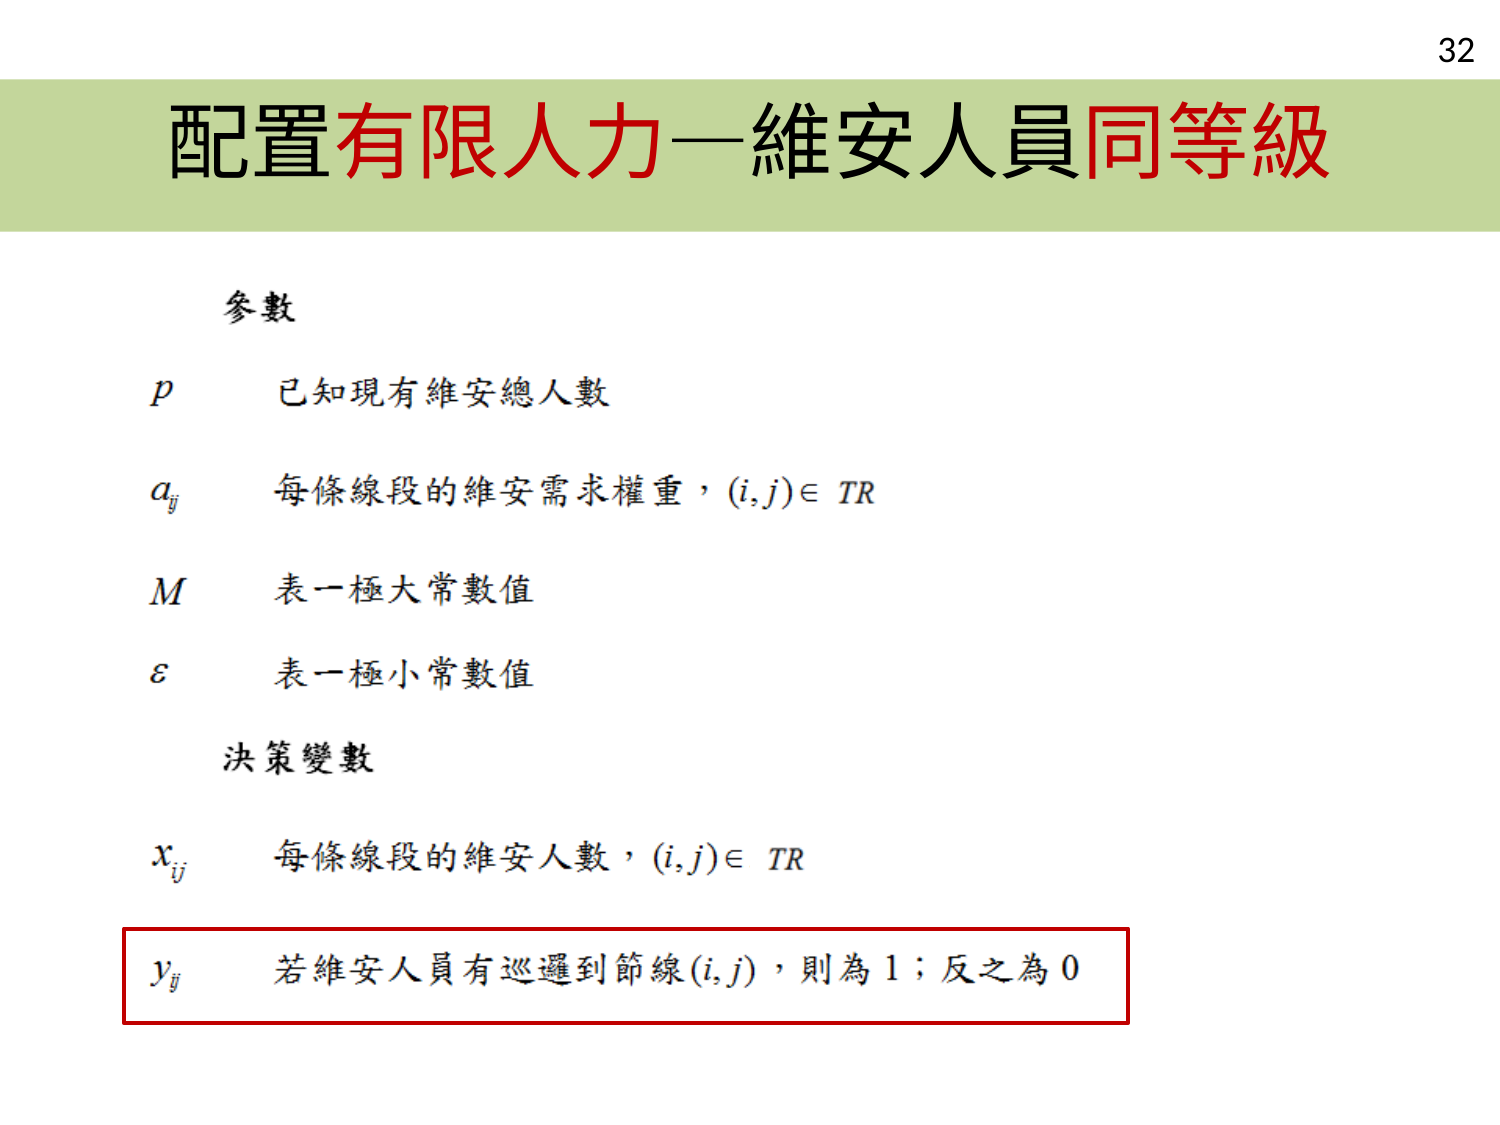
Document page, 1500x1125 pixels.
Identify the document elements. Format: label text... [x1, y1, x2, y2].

text_box [1099, 927, 1130, 1025]
text_box [122, 927, 132, 1025]
title 配置有限人力—維安人員同等級 [75, 45, 1425, 233]
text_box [137, 278, 1094, 1025]
